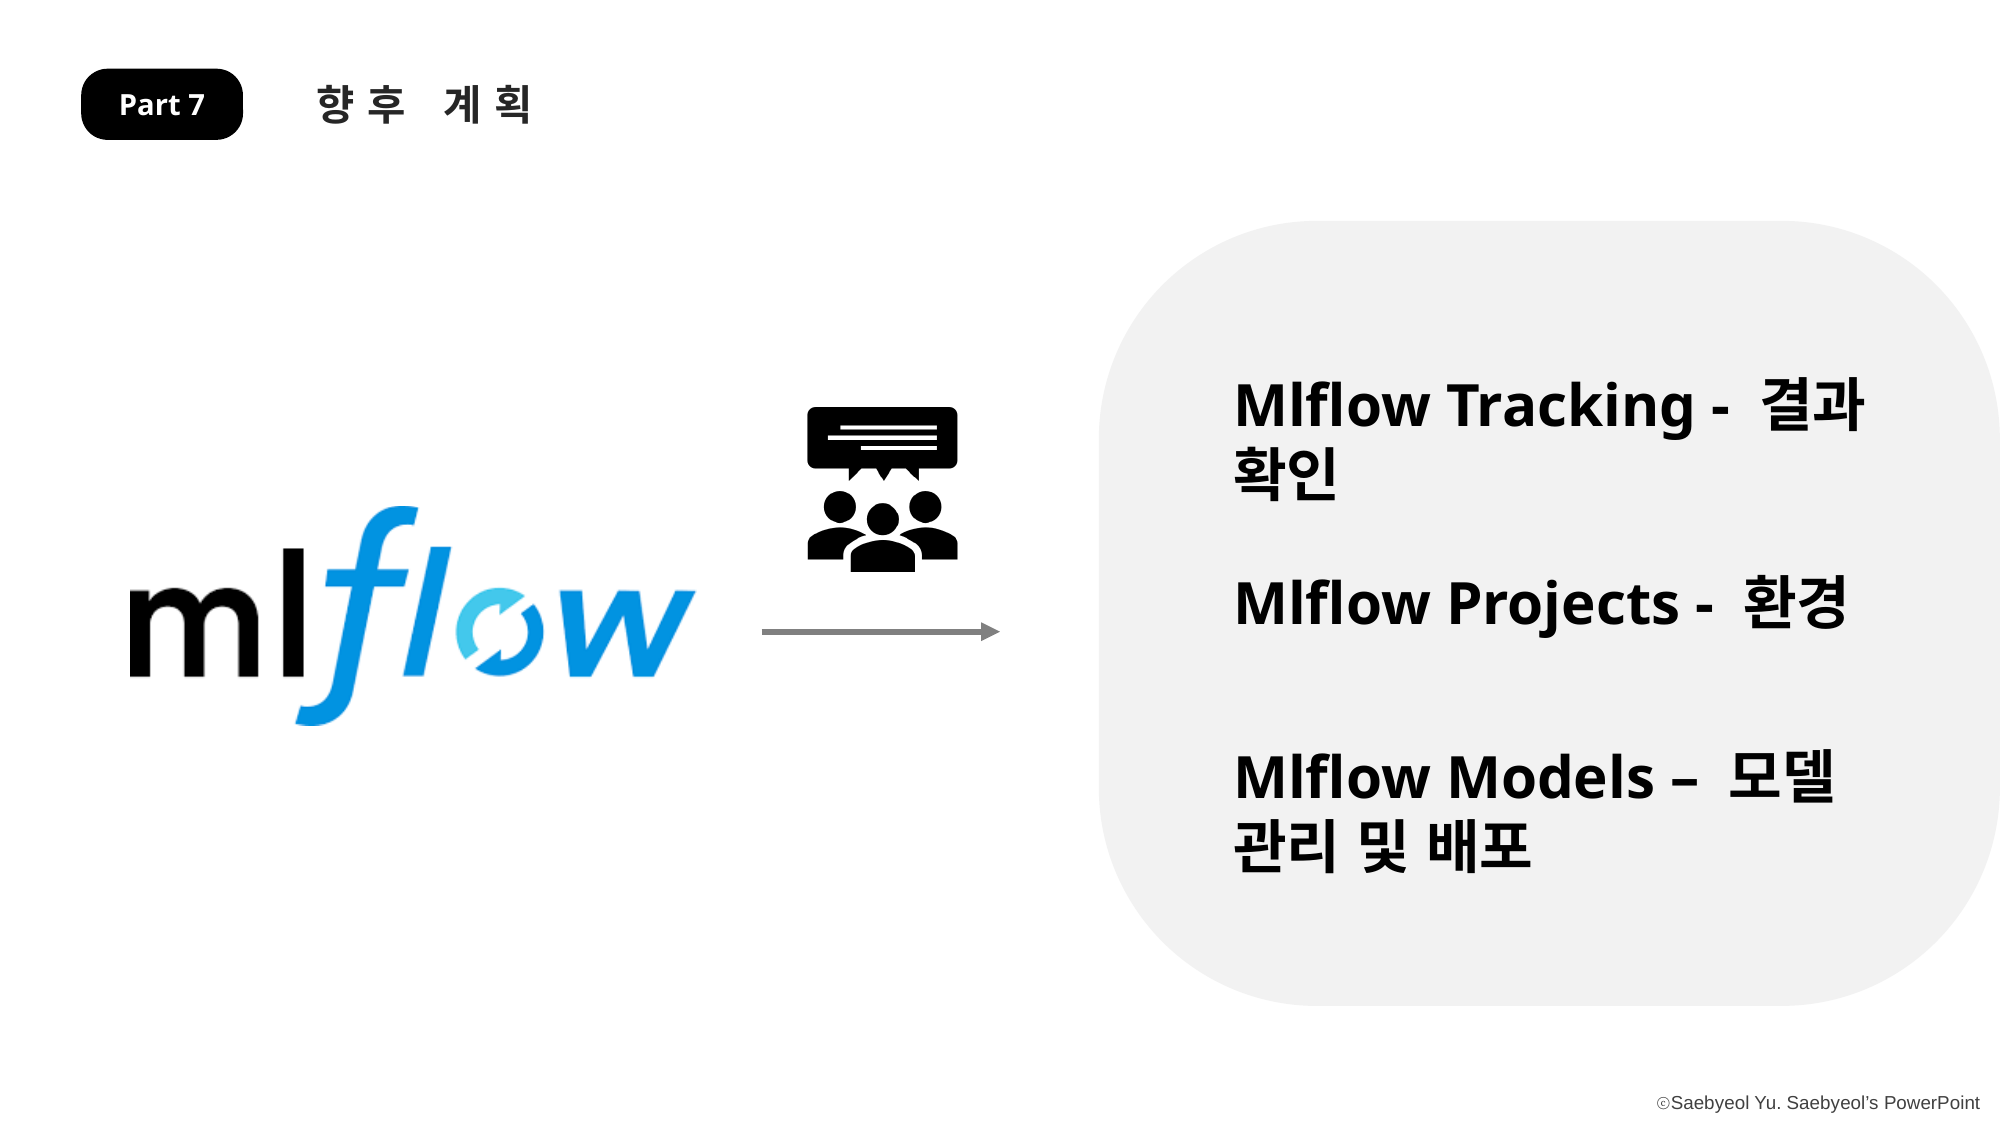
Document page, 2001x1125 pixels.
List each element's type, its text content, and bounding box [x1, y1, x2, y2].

picture [782, 390, 980, 588]
text_box [80, 67, 245, 141]
text_box Mlflow Models – 모델 관리 및 배포 [1218, 733, 1953, 888]
text_box Mlflow Projects - 환경 [1218, 558, 1930, 644]
text_box 향후 계획 [302, 71, 548, 137]
text_box Part 7 [104, 79, 221, 129]
text_box [1097, 219, 2000, 1007]
picture [130, 506, 697, 726]
text_box Mlflow Tracking - 결과 확인 [1218, 360, 1953, 516]
